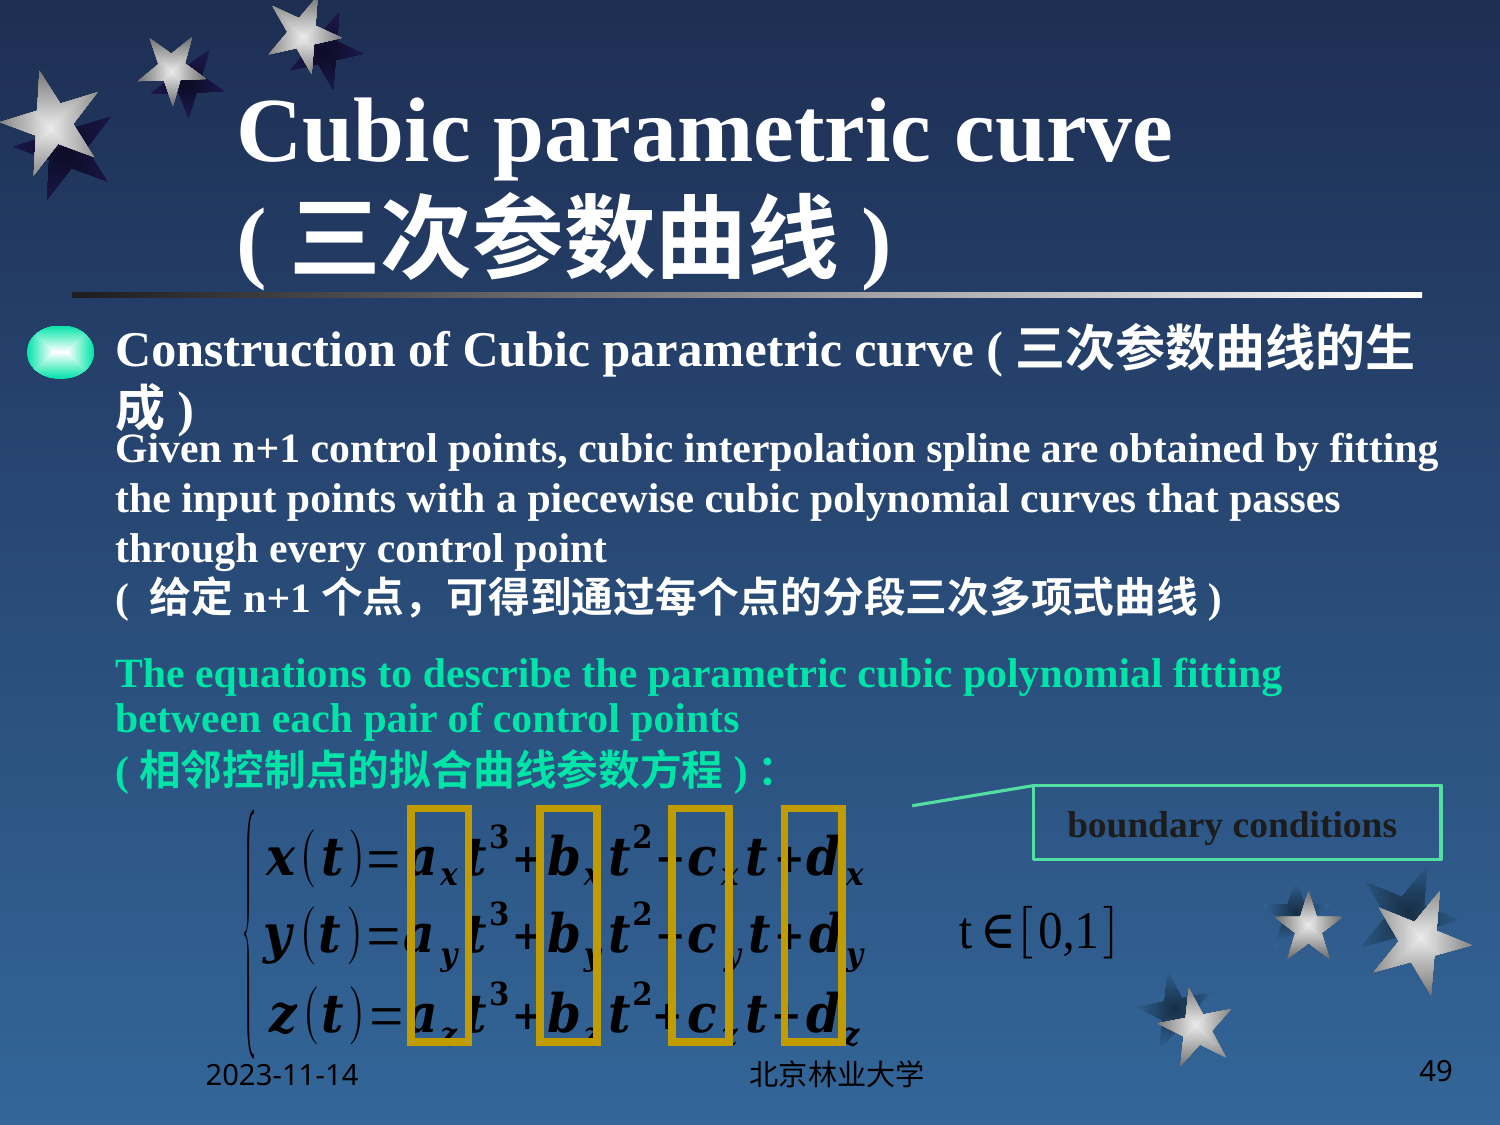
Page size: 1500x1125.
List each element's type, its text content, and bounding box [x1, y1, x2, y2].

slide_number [190, 1024, 504, 1100]
text_box The equations to describe the parametric cubic polynomial fitting between each pair of control points (相邻控制点的拟合曲线参数方程)： [100, 644, 1325, 847]
footer 北京林业大学 [600, 1024, 1075, 1100]
text_box [540, 808, 598, 1043]
title Cubic parametric curve (三次参数曲线) [221, 57, 1347, 297]
text_box [912, 785, 1441, 860]
text_box Given n+1 control points, cubic interpolation spline are obtained by fitting the input points with a piecewise cubic polynomial curves that passes through every control point ( 给定n+1个点，可得到通过每个点的分段三次多项式曲线) [100, 445, 1468, 629]
text_box [671, 808, 730, 1043]
text_box Construction of Cubic parametric curve (三次参数曲线的生成) [100, 309, 1500, 445]
text_box [784, 808, 842, 1043]
slide_number 49 [1155, 1024, 1468, 1100]
text_box [27, 325, 95, 379]
text_box [411, 808, 469, 1043]
